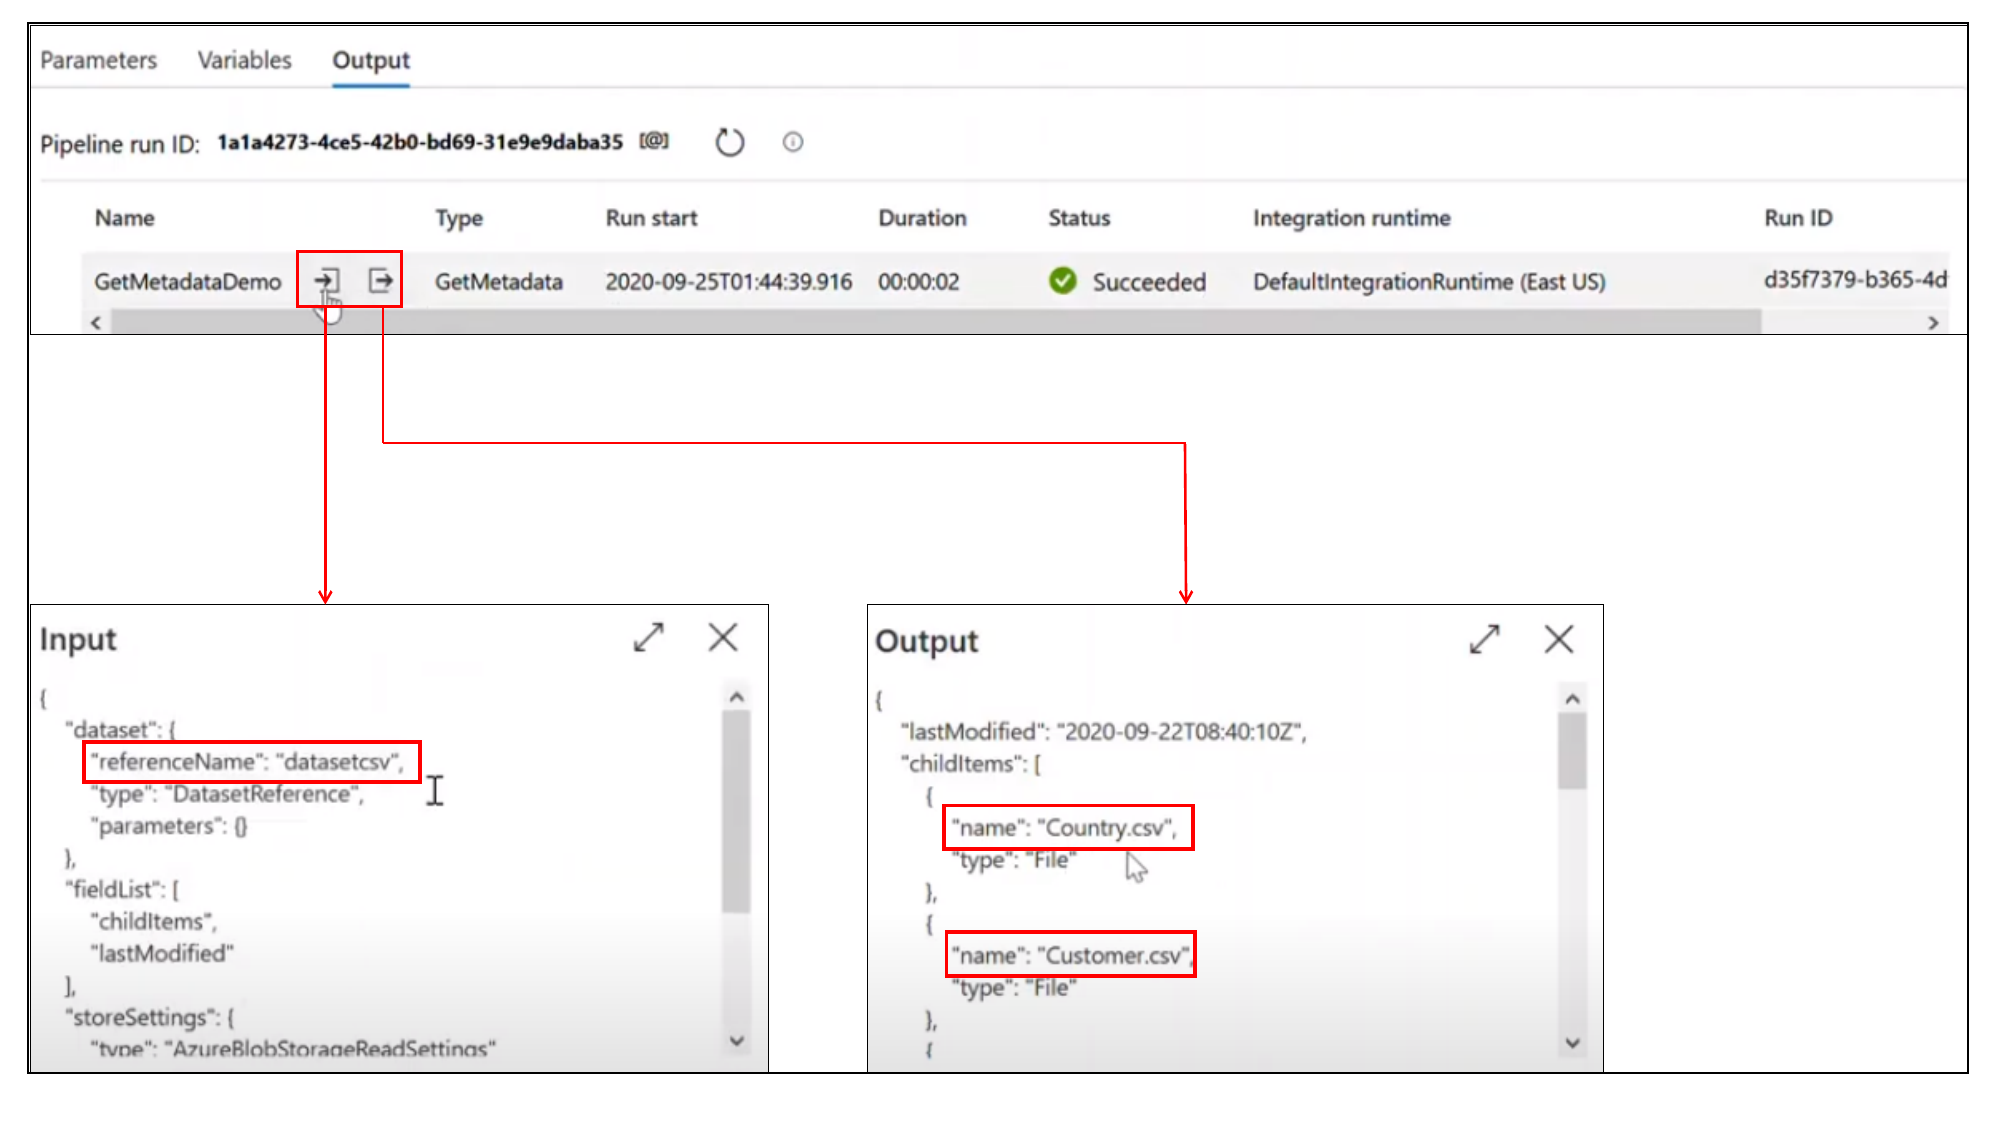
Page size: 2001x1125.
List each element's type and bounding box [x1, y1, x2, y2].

picture [29, 25, 1968, 335]
picture [867, 604, 1604, 1074]
text_box [27, 22, 1969, 1074]
picture [29, 604, 769, 1074]
